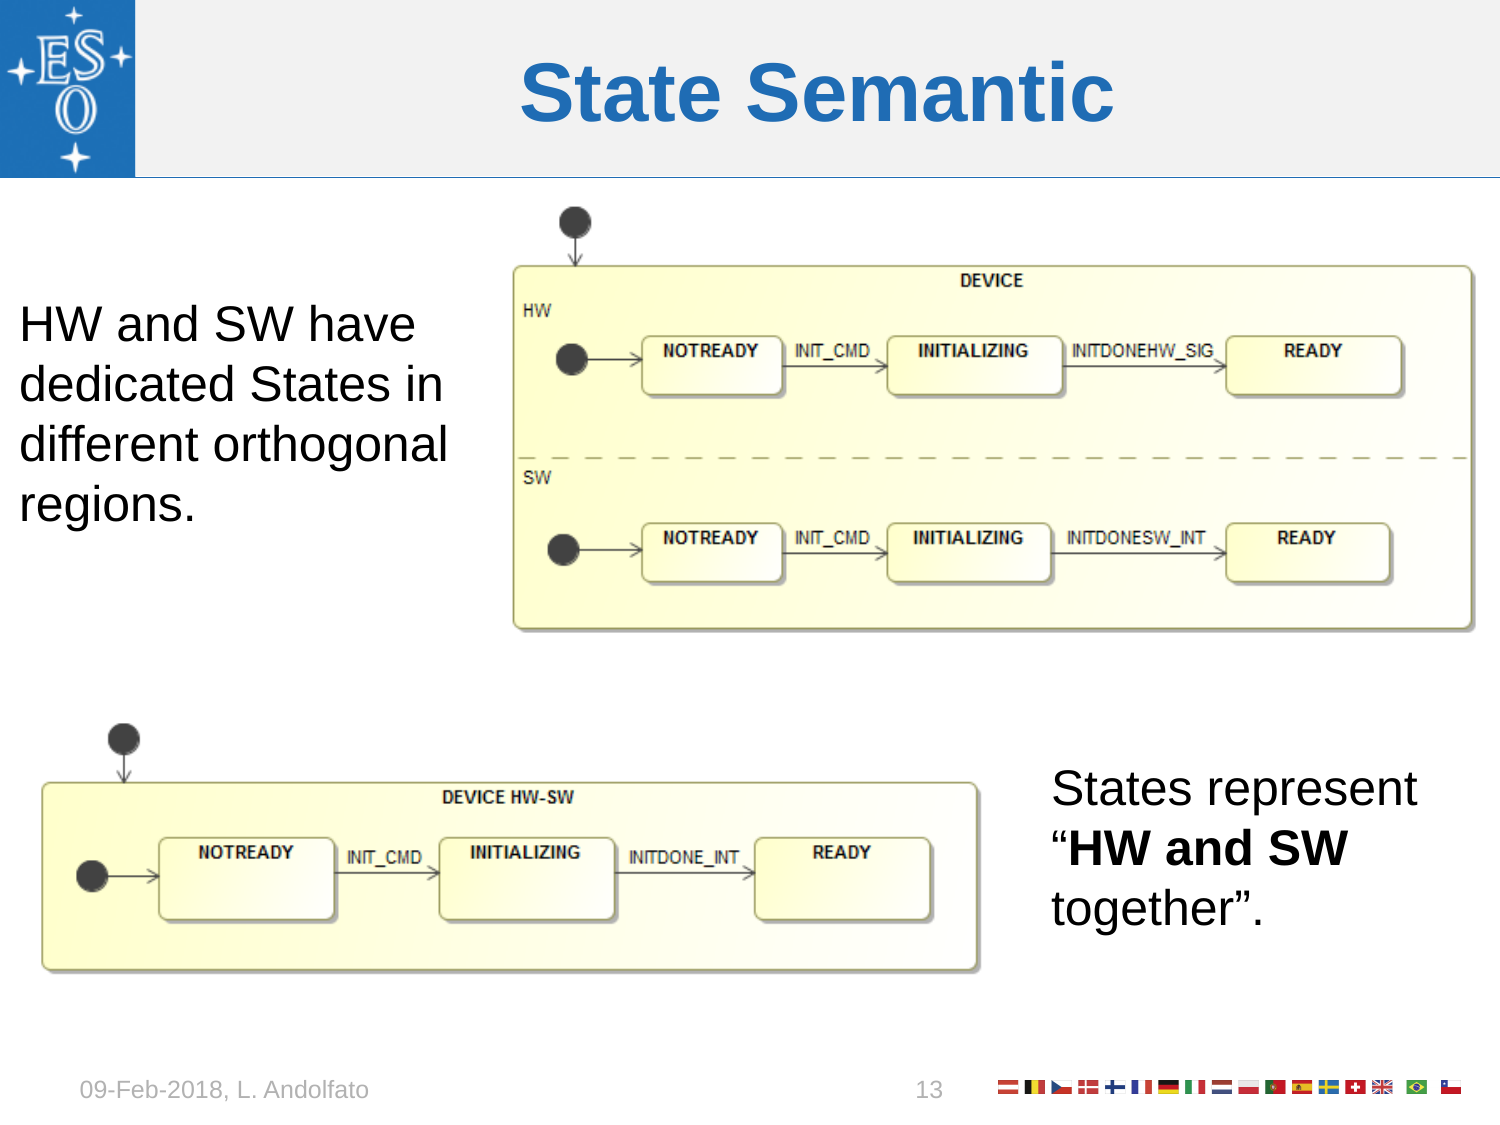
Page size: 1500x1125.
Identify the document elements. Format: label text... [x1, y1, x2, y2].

slide_number 13 [854, 1058, 959, 1119]
footer 09-Feb-2018, L. Andolfato [64, 1058, 854, 1119]
picture [488, 182, 1496, 653]
text_box HW and SW have dedicated States in different orthogonal regions. [4, 283, 483, 539]
picture [998, 1080, 1461, 1094]
text_box States represent “HW and SW together”. [1036, 748, 1475, 943]
title State Semantic [135, 0, 1500, 176]
picture [25, 707, 993, 987]
